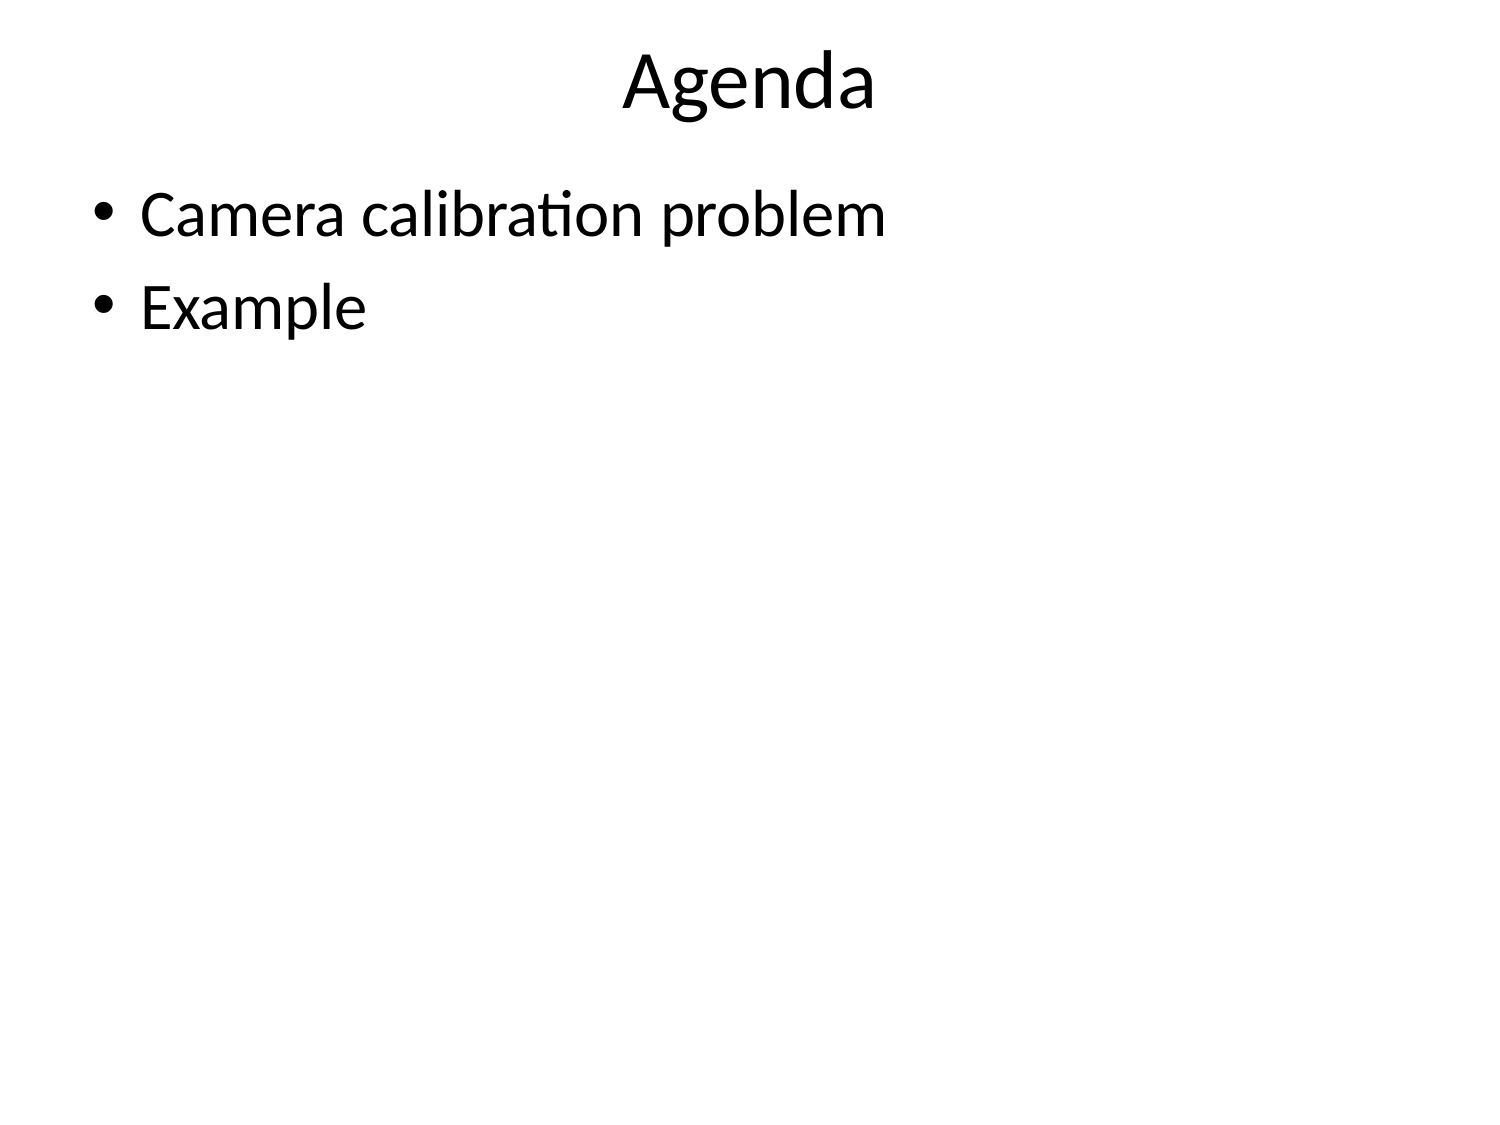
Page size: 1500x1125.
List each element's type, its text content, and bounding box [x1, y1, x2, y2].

list Camera calibration problem Example [74, 162, 1426, 1006]
title Agenda [74, 0, 1426, 151]
